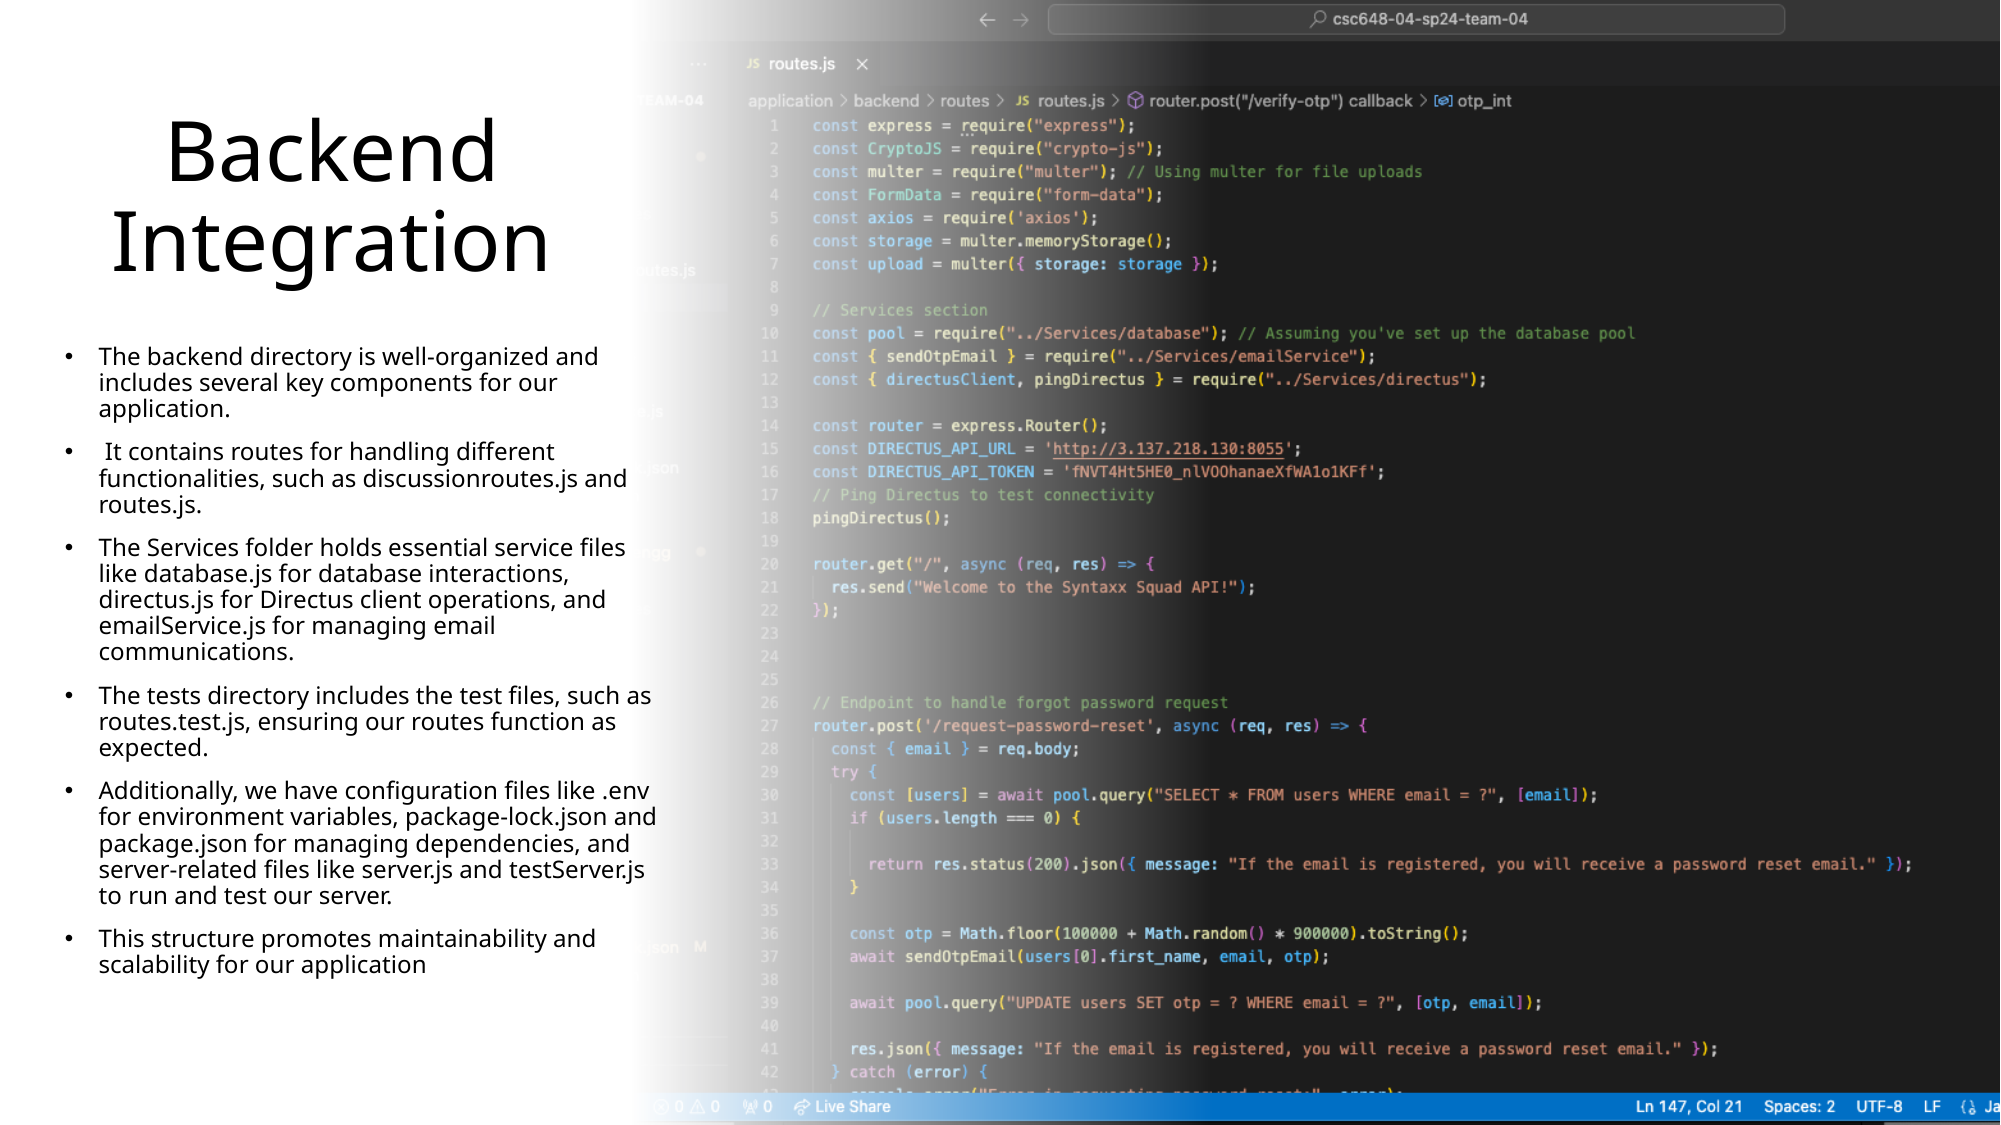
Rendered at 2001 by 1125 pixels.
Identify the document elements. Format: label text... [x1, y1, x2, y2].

title Backend Integration [18, 43, 413, 356]
picture [413, 0, 2000, 1125]
list The backend directory is well-organized and includes several key components for our application. It contains routes for handling different functionalities, such as discussionroutes.js and routes.js. The Services folder holds essential service files like database.js for database interactions, directus.js for Directus client operations, and emailService.js for managing email communications. The tests directory includes the test files, such as routes.test.js, ensuring our routes function as expected. Additionally, we have configuration files like .env for environment variables, package-lock.json and package.json for managing dependencies, and server-related files like server.js and testServer.js to run and test our server. This structure promotes maintainability and scalability for our application [49, 337, 413, 994]
text_box [0, 0, 413, 1125]
